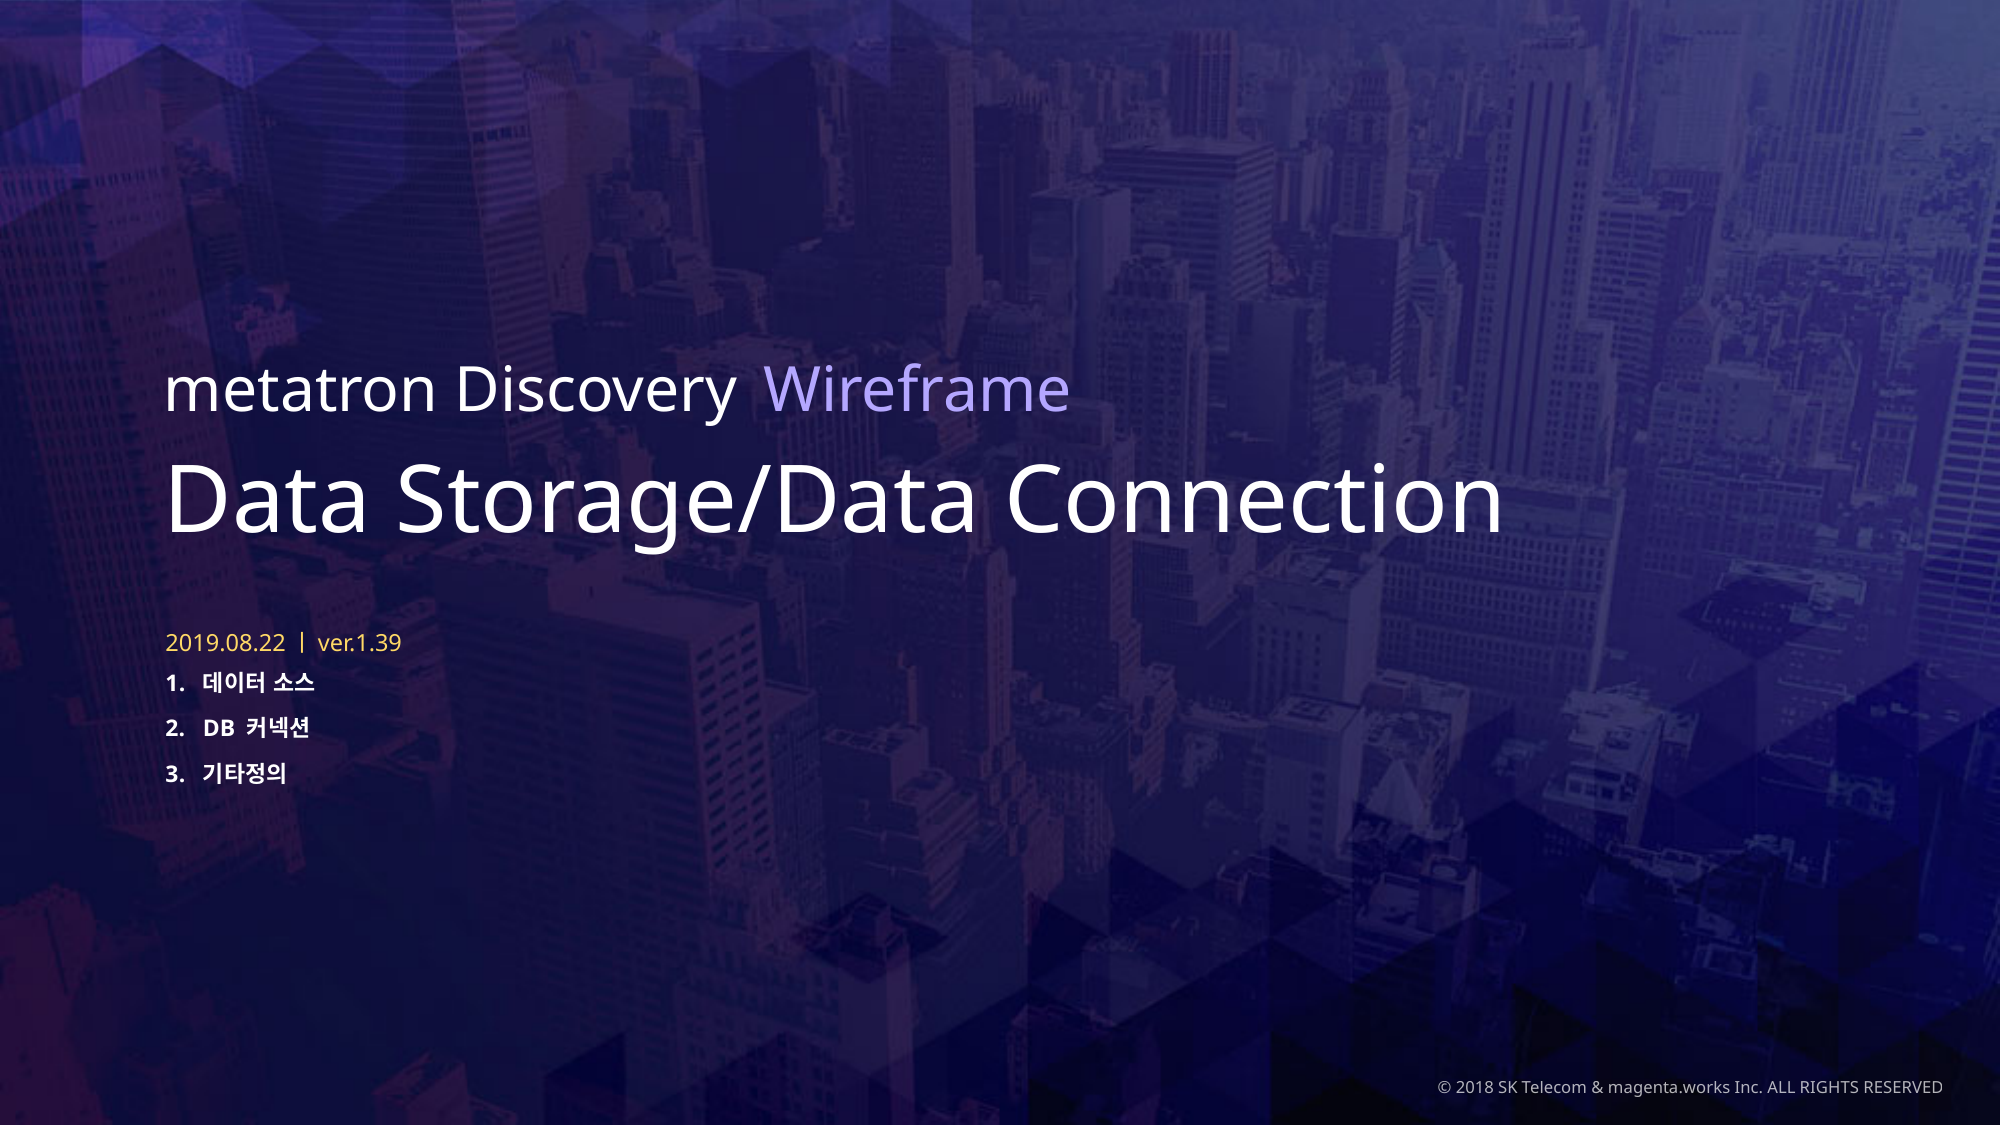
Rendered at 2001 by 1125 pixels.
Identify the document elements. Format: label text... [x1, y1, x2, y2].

title Data Storage/Data Connection [148, 438, 1863, 565]
picture [0, 0, 2000, 1125]
list 데이터 소스 DB 커넥션 기타정의 [150, 664, 1404, 957]
list 2019.08.22ㅣver.1.39 [150, 623, 1404, 664]
